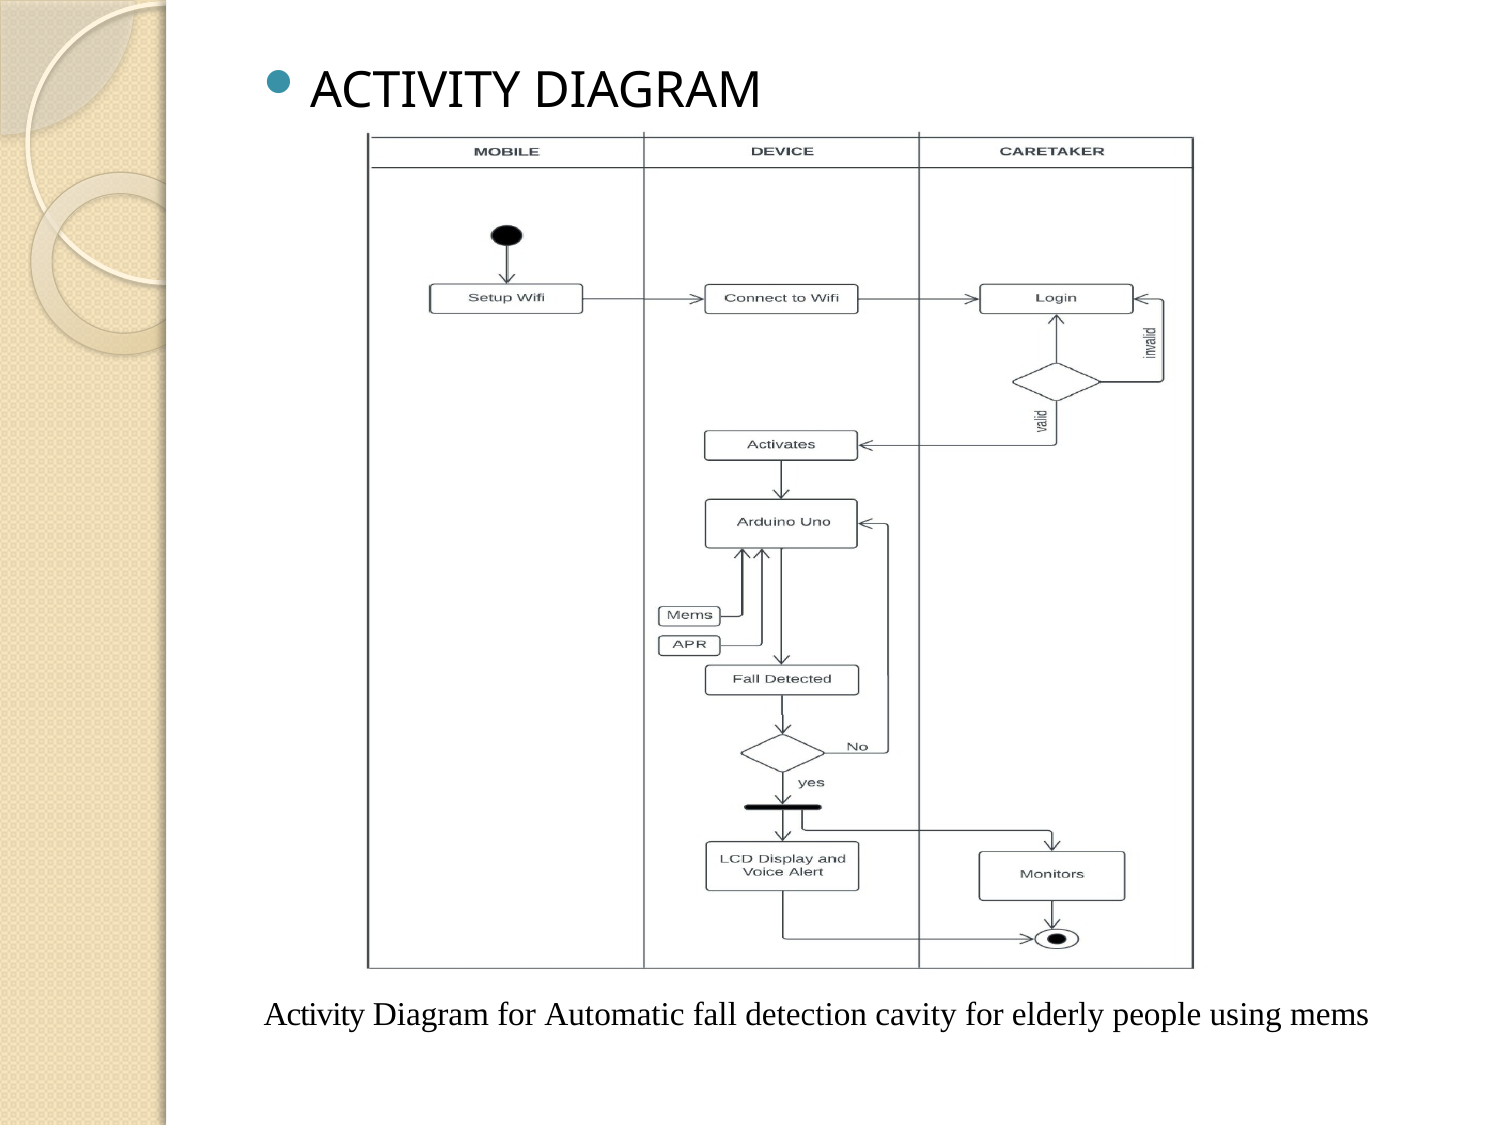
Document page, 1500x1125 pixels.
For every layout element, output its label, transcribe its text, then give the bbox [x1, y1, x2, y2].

list ACTIVITY DIAGRAM Activity Diagram for Automatic fall detection cavity for elderly people using mems [235, 50, 1466, 1088]
picture [337, 112, 1226, 988]
